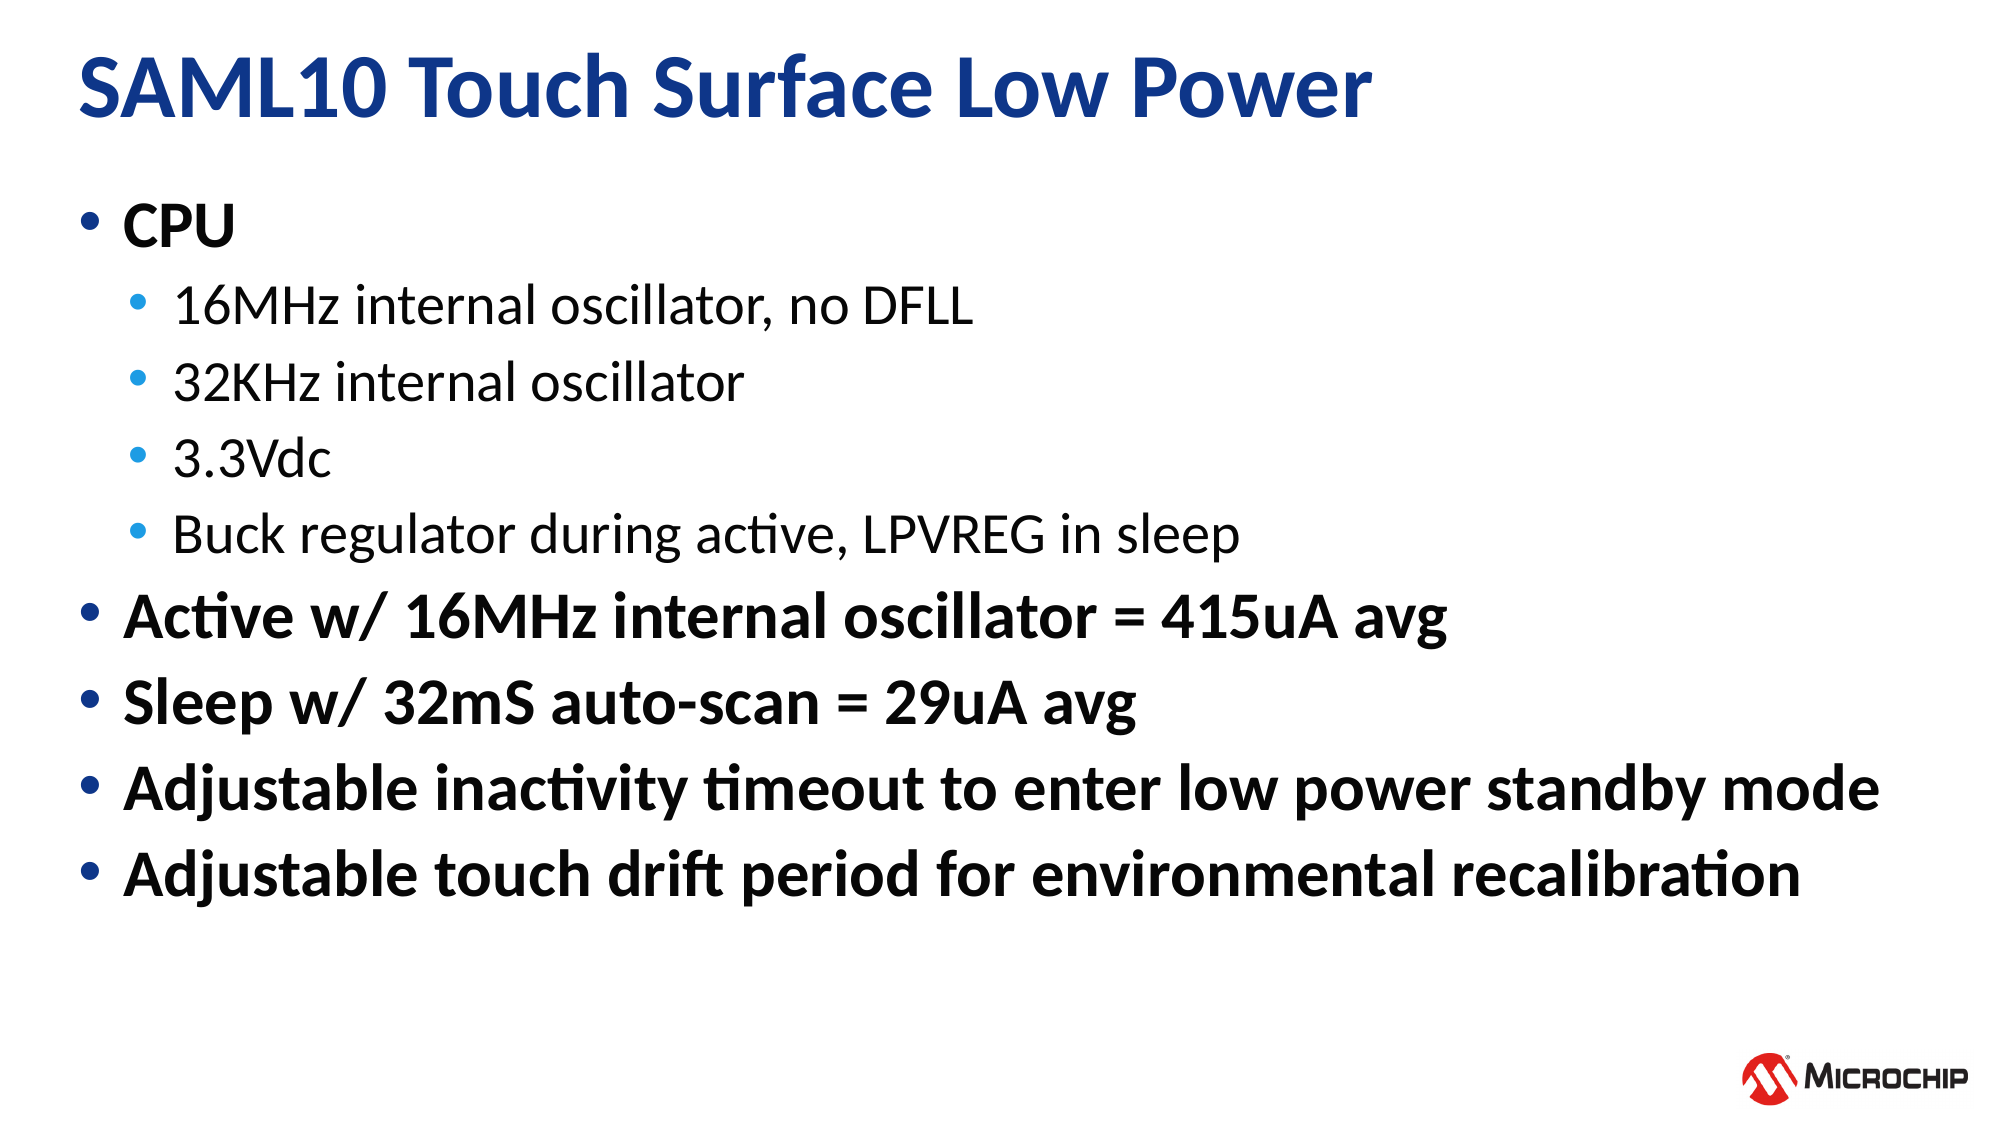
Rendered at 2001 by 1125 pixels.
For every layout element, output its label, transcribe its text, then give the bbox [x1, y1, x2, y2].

list CPU 16MHz internal oscillator, no DFLL 32KHz internal oscillator 3.3Vdc Buck regulator during active, LPVREG in sleep Active w/ 16MHz internal oscillator = 415uA avg Sleep w/ 32mS auto-scan = 29uA avg Adjustable inactivity timeout to enter low power standby mode Adjustable touch drift period for environmental recalibration [58, 170, 1929, 1059]
title SAML10 Touch Surface Low Power [58, 15, 1929, 170]
picture [1736, 1049, 1974, 1109]
